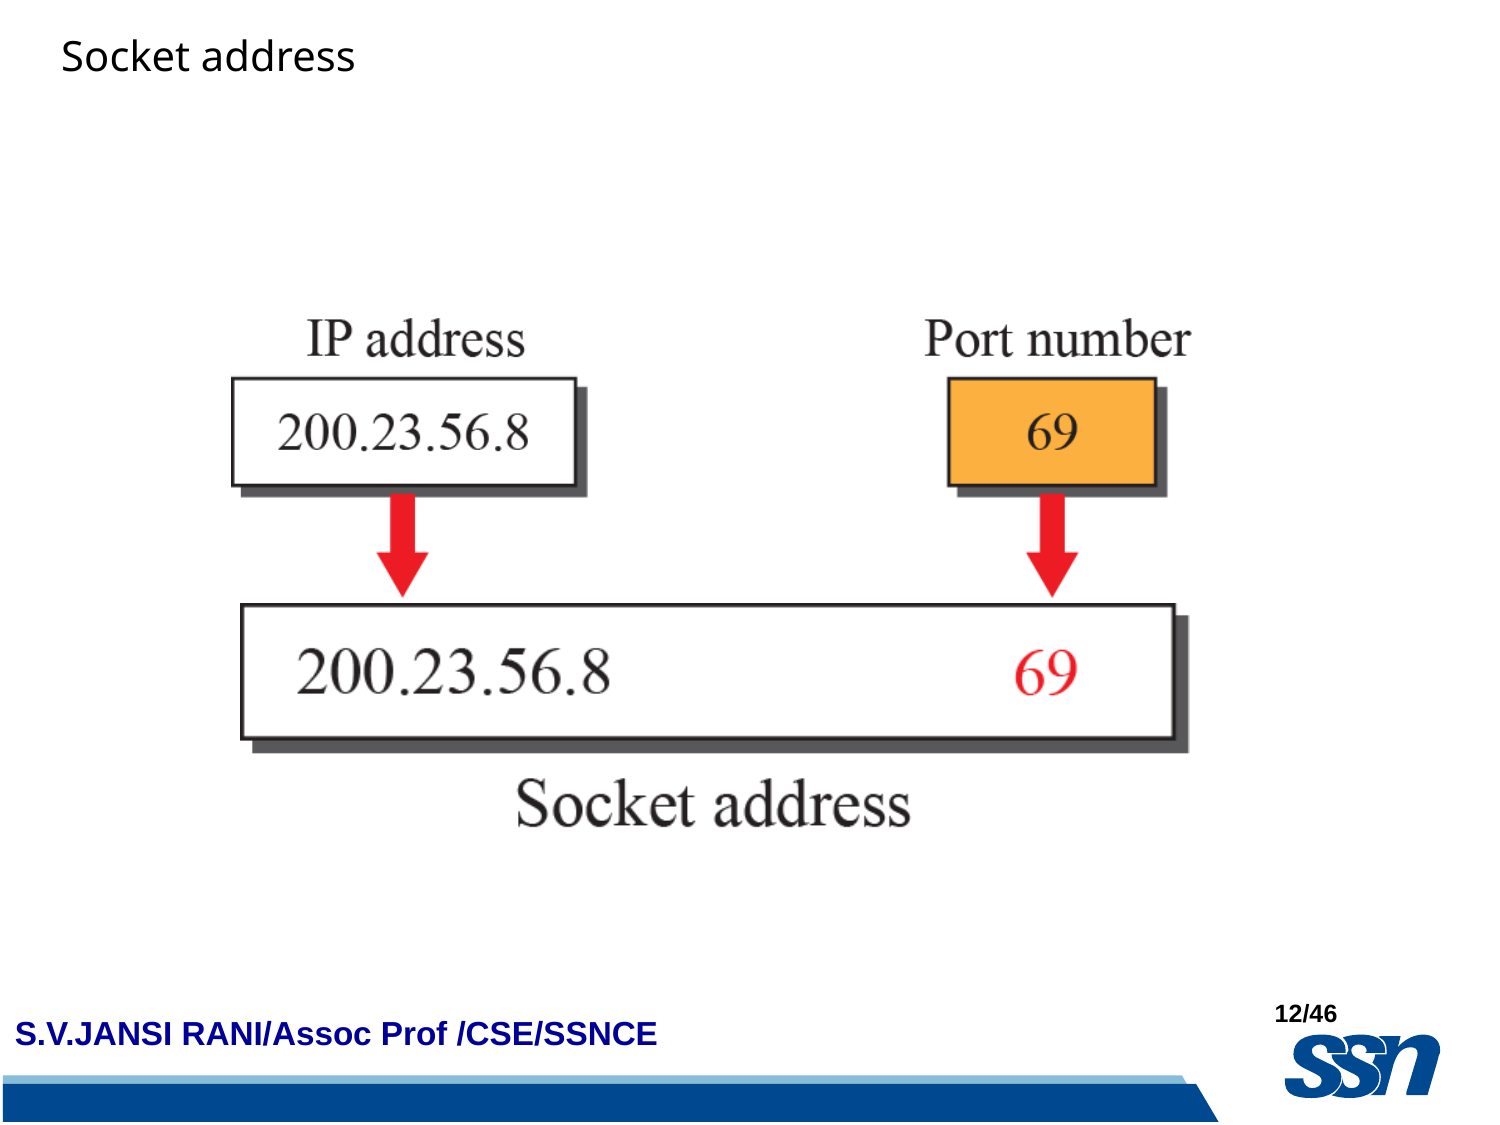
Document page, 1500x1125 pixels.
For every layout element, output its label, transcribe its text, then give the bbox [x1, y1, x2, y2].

picture [230, 312, 588, 598]
text_box Socket address [24, 22, 1363, 87]
picture [240, 603, 1191, 847]
picture [924, 312, 1192, 598]
